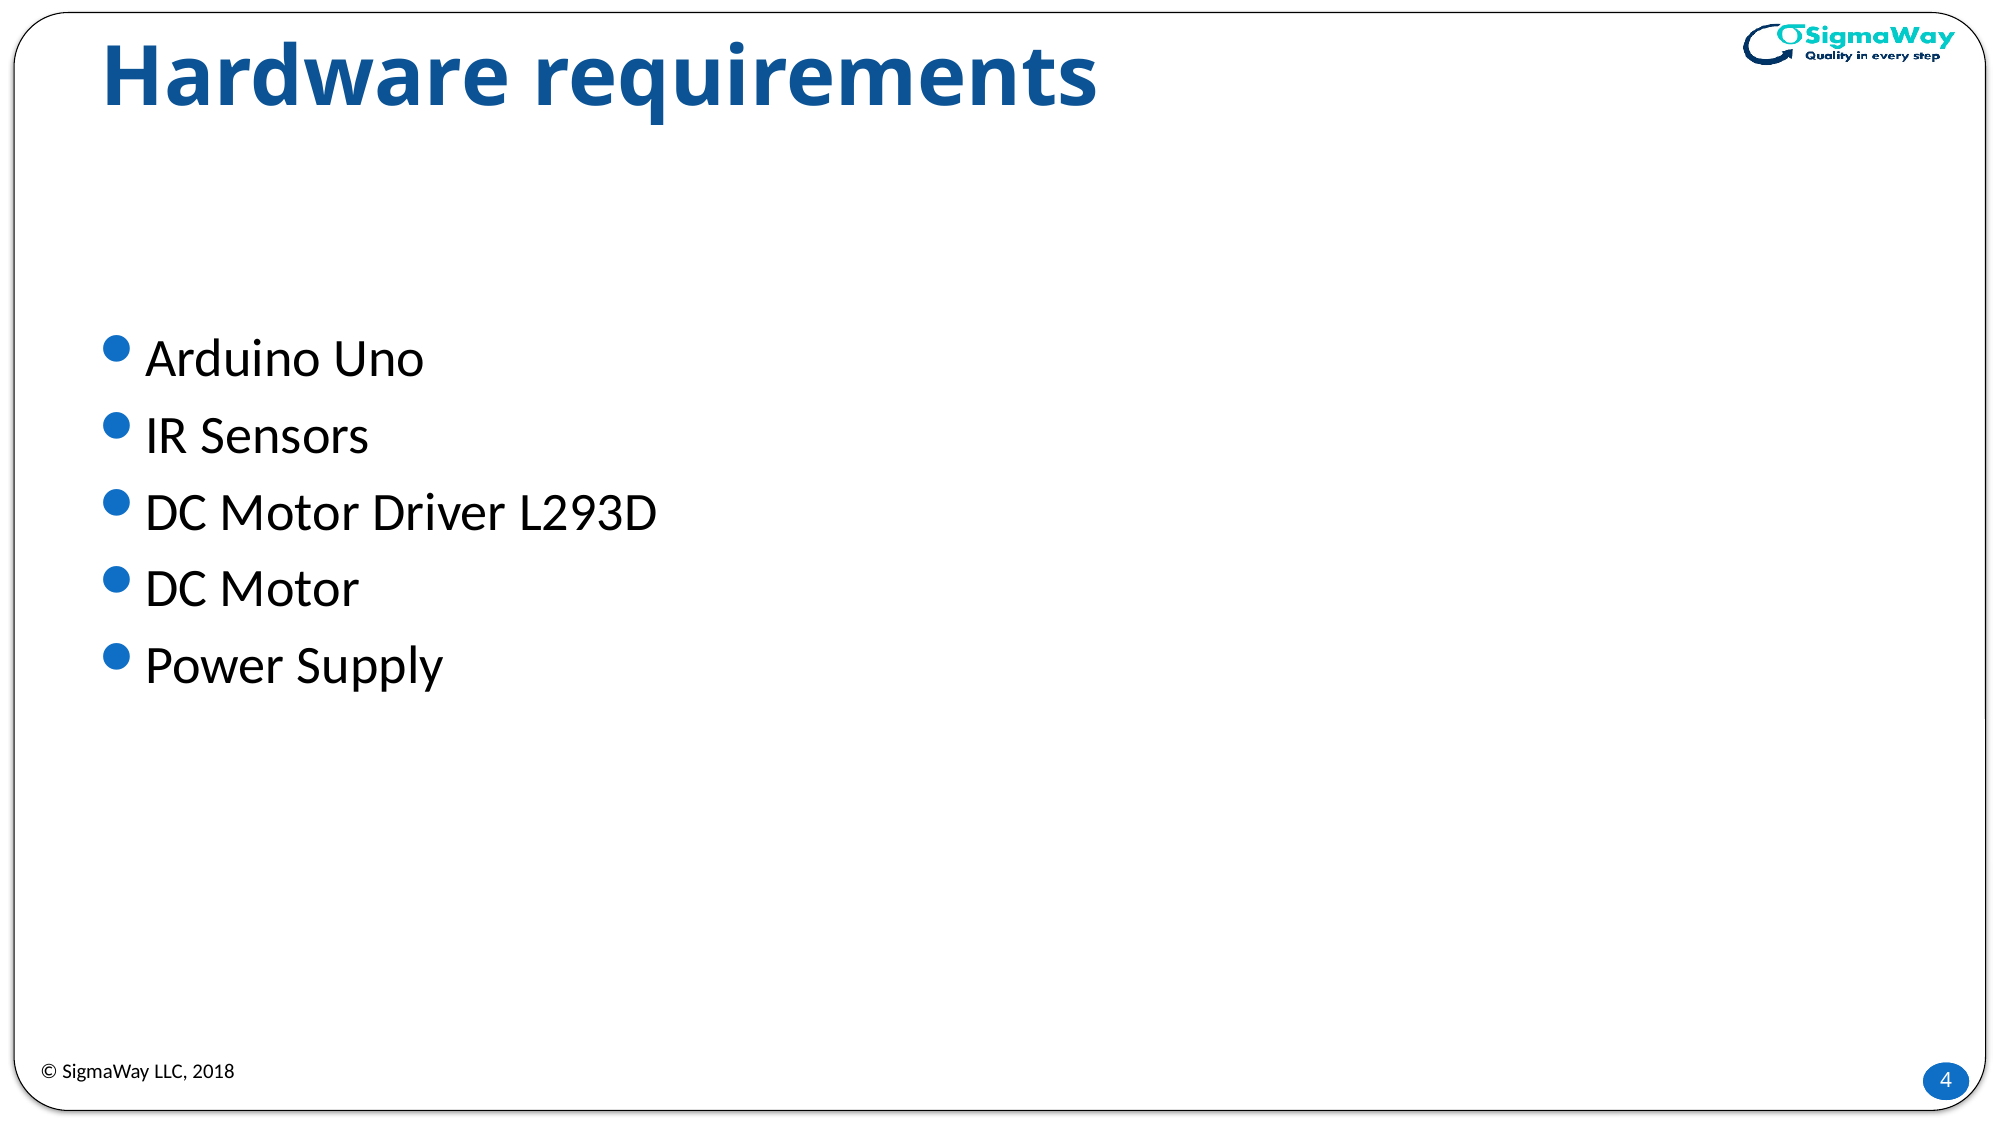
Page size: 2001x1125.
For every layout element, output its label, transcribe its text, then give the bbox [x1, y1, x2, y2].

footer © SigmaWay LLC, 2018 [25, 1050, 893, 1125]
picture [1740, 19, 1956, 68]
title Hardware requirements [85, 45, 1786, 138]
list Arduino Uno IR Sensors DC Motor Driver L293D DC Motor Power Supply [84, 237, 1816, 988]
